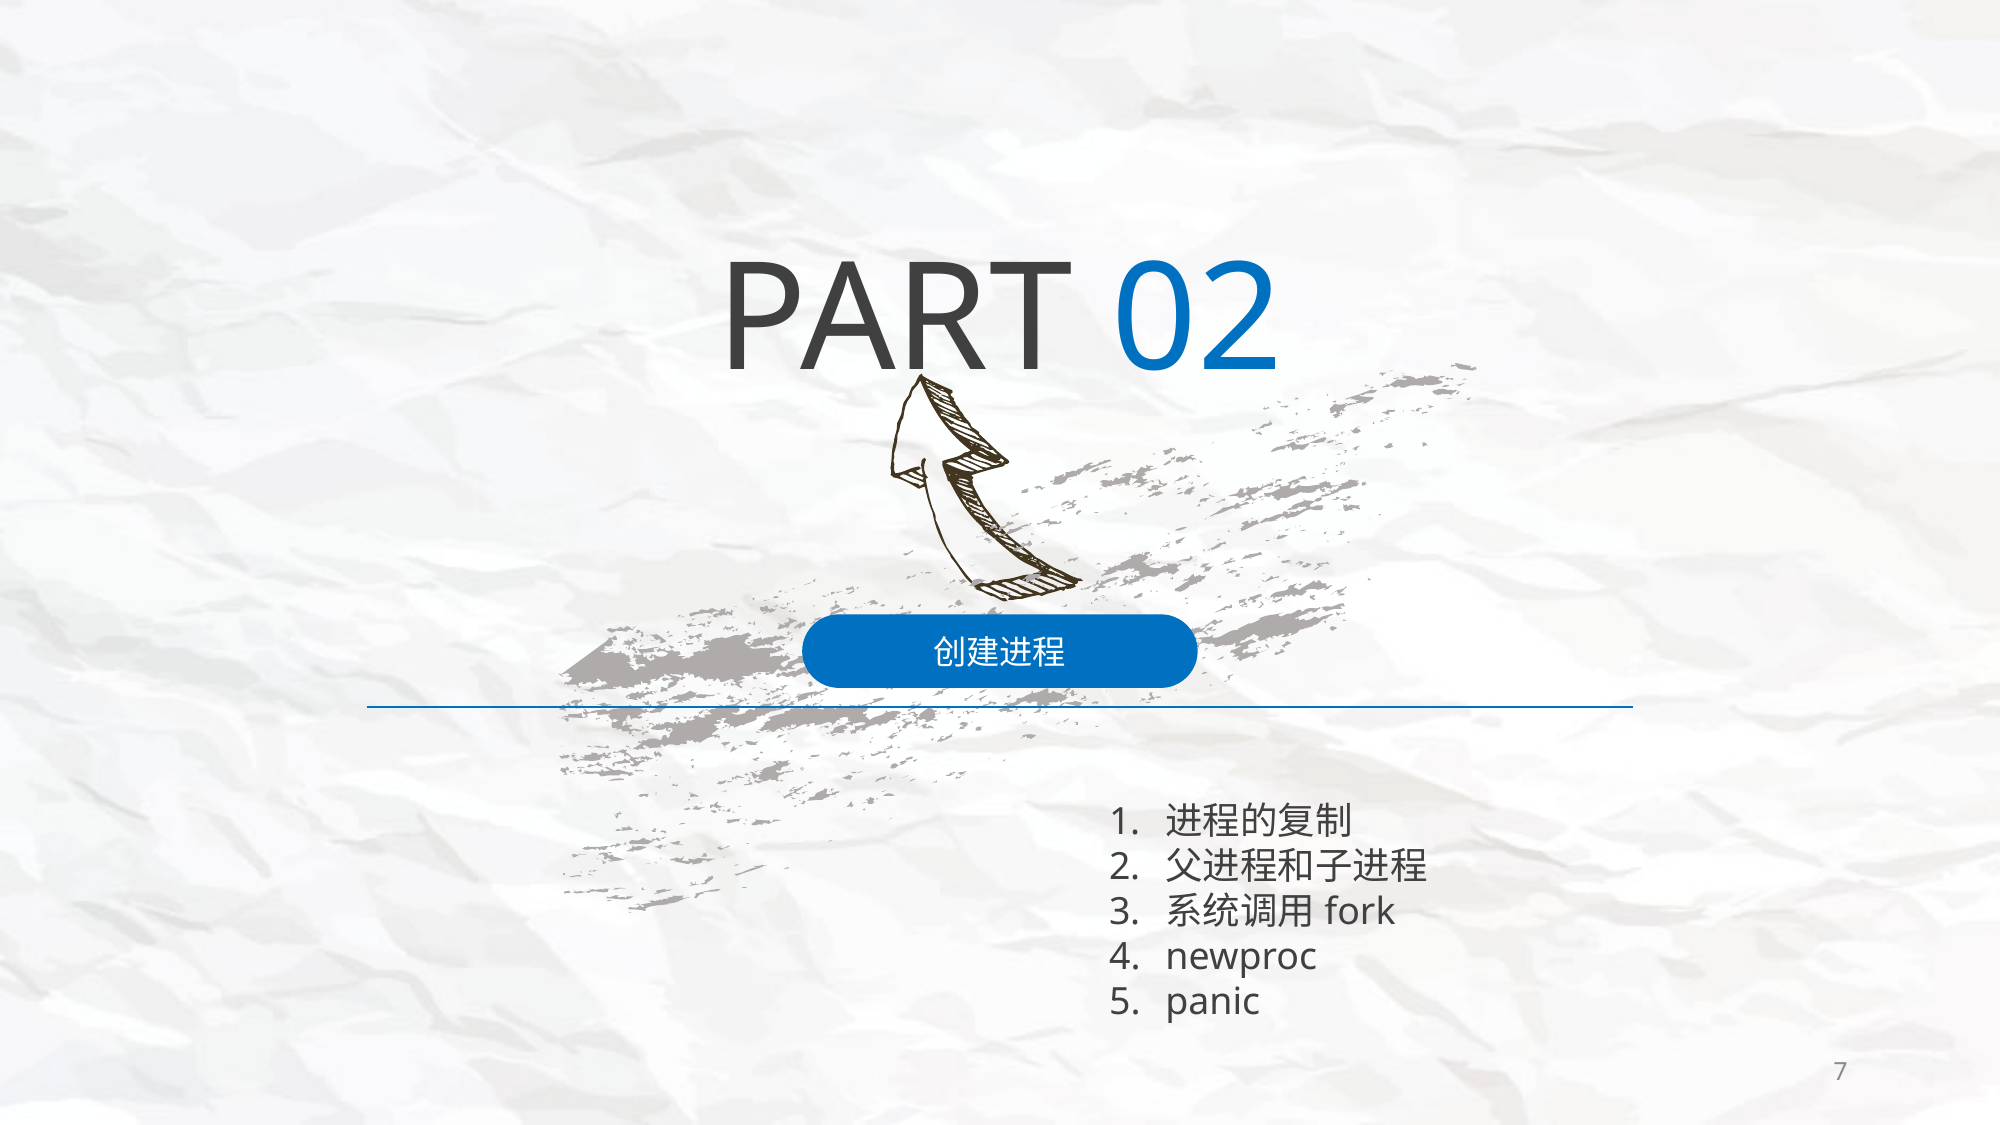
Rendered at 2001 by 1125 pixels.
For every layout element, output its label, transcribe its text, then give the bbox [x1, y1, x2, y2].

text_box [559, 754, 570, 759]
text_box [694, 889, 721, 899]
text_box [560, 766, 576, 776]
text_box [842, 773, 853, 780]
text_box [903, 549, 914, 556]
text_box [1200, 561, 1215, 573]
text_box [557, 708, 666, 735]
text_box [1175, 536, 1186, 545]
text_box [933, 408, 1083, 602]
text_box [990, 521, 1015, 532]
text_box [1238, 593, 1262, 608]
text_box [1331, 586, 1347, 596]
text_box [1313, 561, 1330, 571]
text_box [1337, 530, 1345, 535]
text_box 进程的复制 父进程和子进程 系统调用fork newproc panic [1094, 789, 1859, 1030]
text_box [581, 843, 622, 851]
text_box [765, 692, 796, 706]
text_box [1033, 708, 1041, 714]
text_box [975, 726, 984, 731]
text_box [906, 573, 916, 580]
text_box [937, 733, 953, 742]
text_box [945, 771, 956, 776]
text_box [857, 697, 885, 706]
text_box [625, 836, 667, 852]
text_box [1174, 573, 1206, 592]
text_box [689, 608, 736, 618]
text_box [1410, 407, 1422, 412]
text_box [1281, 559, 1292, 564]
text_box [1159, 541, 1170, 550]
text_box [907, 700, 923, 706]
text_box [1265, 580, 1333, 604]
slide_number 7 [1412, 1042, 1863, 1103]
text_box [1295, 560, 1312, 568]
text_box [1020, 488, 1030, 494]
text_box [807, 788, 840, 801]
text_box [1133, 592, 1143, 599]
text_box [890, 408, 972, 583]
text_box [901, 609, 912, 613]
text_box [722, 808, 732, 812]
text_box [794, 687, 829, 702]
text_box [606, 895, 634, 900]
text_box [561, 698, 583, 706]
text_box [1241, 551, 1263, 560]
text_box [614, 811, 622, 819]
text_box [1328, 384, 1378, 418]
text_box [700, 852, 708, 857]
text_box [1326, 439, 1343, 445]
text_box [731, 775, 745, 780]
text_box [558, 632, 808, 693]
text_box [654, 844, 668, 849]
text_box [1432, 388, 1460, 396]
text_box [890, 756, 918, 769]
text_box [846, 586, 860, 595]
text_box [670, 840, 683, 846]
text_box [638, 793, 649, 798]
text_box [1350, 426, 1361, 434]
text_box [1226, 568, 1241, 577]
text_box [1289, 429, 1299, 435]
text_box [1251, 419, 1273, 436]
text_box [734, 865, 768, 876]
text_box [786, 630, 793, 637]
text_box [1261, 575, 1280, 582]
text_box [1270, 432, 1327, 453]
text_box [1000, 522, 1033, 536]
text_box [1221, 558, 1236, 566]
text_box [1382, 372, 1454, 388]
text_box [683, 805, 706, 811]
text_box [689, 792, 699, 797]
picture [0, 0, 2000, 1125]
text_box [829, 600, 849, 614]
text_box [1020, 734, 1037, 739]
text_box [1080, 576, 1120, 593]
text_box [782, 781, 814, 799]
text_box [1174, 474, 1189, 484]
text_box [978, 689, 988, 694]
text_box [1276, 534, 1288, 540]
text_box [870, 744, 893, 756]
text_box [886, 726, 902, 740]
text_box [750, 819, 782, 826]
text_box [1451, 363, 1477, 371]
text_box [838, 751, 853, 757]
text_box [571, 853, 587, 858]
text_box [997, 708, 1014, 714]
text_box [759, 702, 776, 706]
text_box [1209, 475, 1360, 532]
text_box [627, 895, 691, 911]
text_box [959, 722, 969, 730]
text_box [948, 599, 964, 609]
text_box [1037, 518, 1062, 527]
text_box [596, 851, 626, 865]
text_box [831, 590, 844, 595]
text_box [1003, 689, 1088, 706]
text_box [573, 888, 611, 894]
text_box [793, 622, 806, 629]
text_box [1021, 571, 1042, 583]
text_box [765, 684, 789, 696]
text_box [1175, 486, 1196, 495]
text_box [686, 623, 710, 629]
text_box [1381, 409, 1396, 415]
text_box [861, 797, 879, 804]
text_box [571, 708, 787, 777]
text_box [882, 793, 896, 797]
text_box [968, 578, 988, 590]
text_box [726, 818, 743, 824]
text_box [932, 689, 947, 697]
text_box [958, 578, 967, 585]
text_box [759, 605, 776, 614]
text_box [867, 600, 879, 606]
text_box [615, 825, 634, 832]
text_box [977, 695, 988, 702]
text_box [656, 690, 721, 706]
text_box [1139, 692, 1162, 704]
text_box [976, 535, 996, 544]
text_box [1192, 603, 1346, 662]
text_box [653, 888, 673, 895]
text_box [875, 775, 887, 783]
text_box [962, 710, 979, 715]
text_box [955, 771, 967, 779]
text_box [1199, 493, 1216, 503]
text_box [625, 686, 658, 701]
text_box [1174, 527, 1187, 531]
text_box [982, 700, 998, 706]
text_box [743, 759, 794, 786]
text_box [1101, 551, 1198, 587]
text_box [596, 702, 612, 706]
text_box [1013, 540, 1033, 552]
text_box 创建进程 [801, 613, 1199, 689]
text_box [700, 875, 714, 886]
text_box [1352, 445, 1360, 451]
text_box [689, 881, 699, 887]
text_box [1163, 447, 1177, 455]
text_box [666, 630, 673, 637]
text_box [606, 626, 637, 634]
text_box [635, 629, 644, 638]
text_box [723, 625, 734, 631]
text_box [725, 694, 751, 706]
text_box [844, 801, 854, 808]
text_box [710, 801, 726, 812]
text_box [964, 694, 974, 701]
text_box PART 02 [701, 212, 1298, 408]
text_box [1383, 442, 1394, 449]
text_box [987, 606, 997, 613]
text_box [715, 845, 731, 851]
text_box [1060, 499, 1077, 512]
text_box [1098, 464, 1168, 498]
text_box [755, 708, 941, 737]
text_box [777, 617, 798, 630]
text_box [1067, 556, 1079, 562]
text_box [1163, 454, 1197, 466]
text_box [798, 799, 806, 805]
text_box [670, 855, 716, 866]
text_box [641, 700, 652, 706]
text_box [1050, 459, 1112, 485]
text_box [1207, 541, 1227, 552]
text_box [716, 780, 733, 785]
text_box [1378, 372, 1387, 377]
text_box [1034, 485, 1046, 491]
